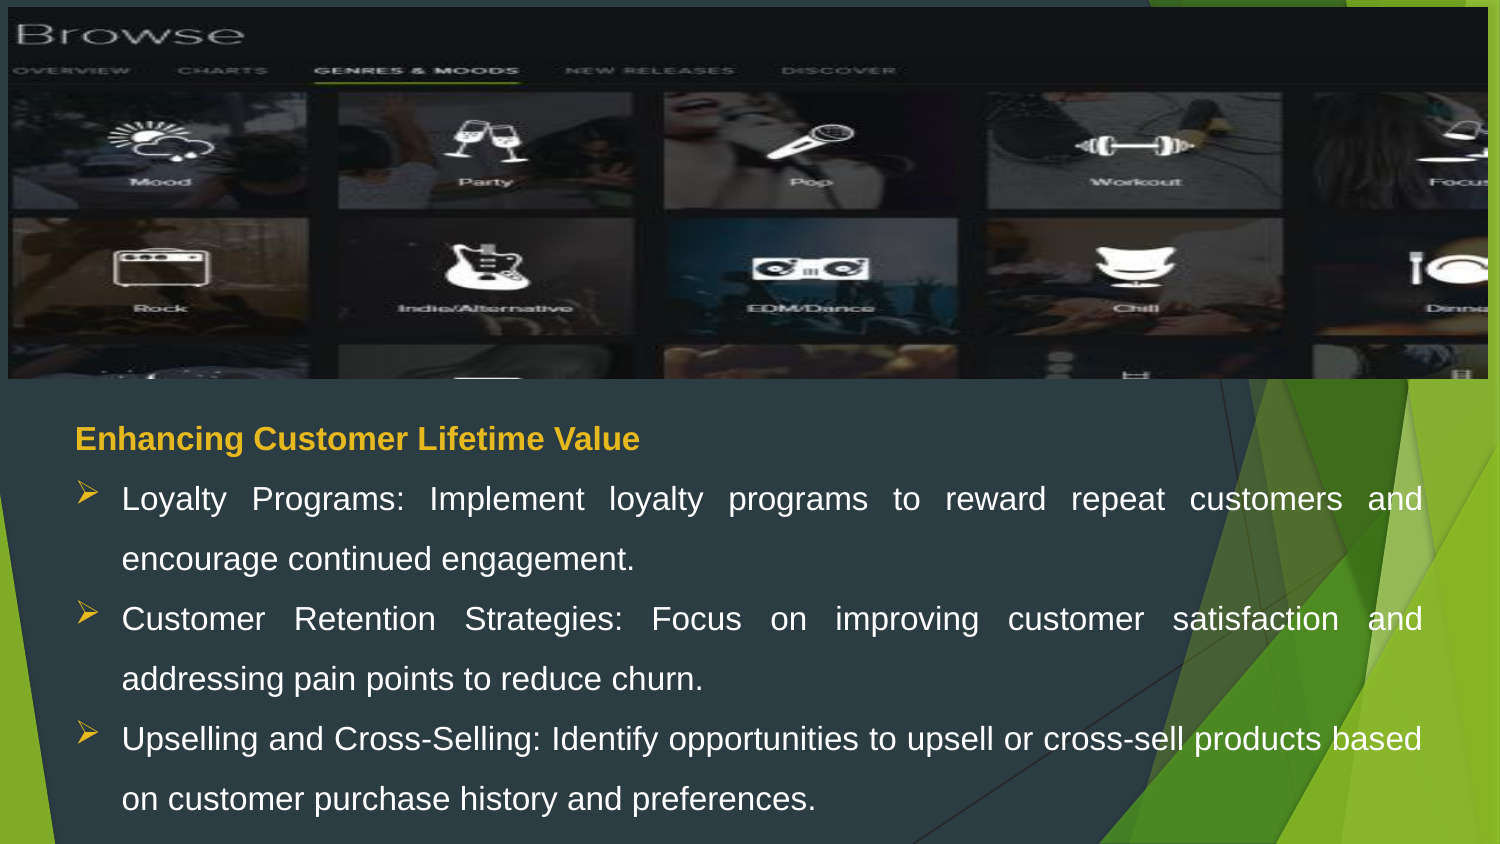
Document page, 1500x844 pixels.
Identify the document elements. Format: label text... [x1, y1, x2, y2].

text_box Enhancing Customer Lifetime Value Loyalty Programs: Implement loyalty programs to reward repeat customers and encourage continued engagement. Customer Retention Strategies: Focus on improving customer satisfaction and addressing pain points to reduce churn. Upselling and Cross-Selling: Identify opportunities to upsell or cross-sell products based on customer purchase history and preferences. [60, 390, 1440, 824]
picture [7, 7, 1489, 379]
